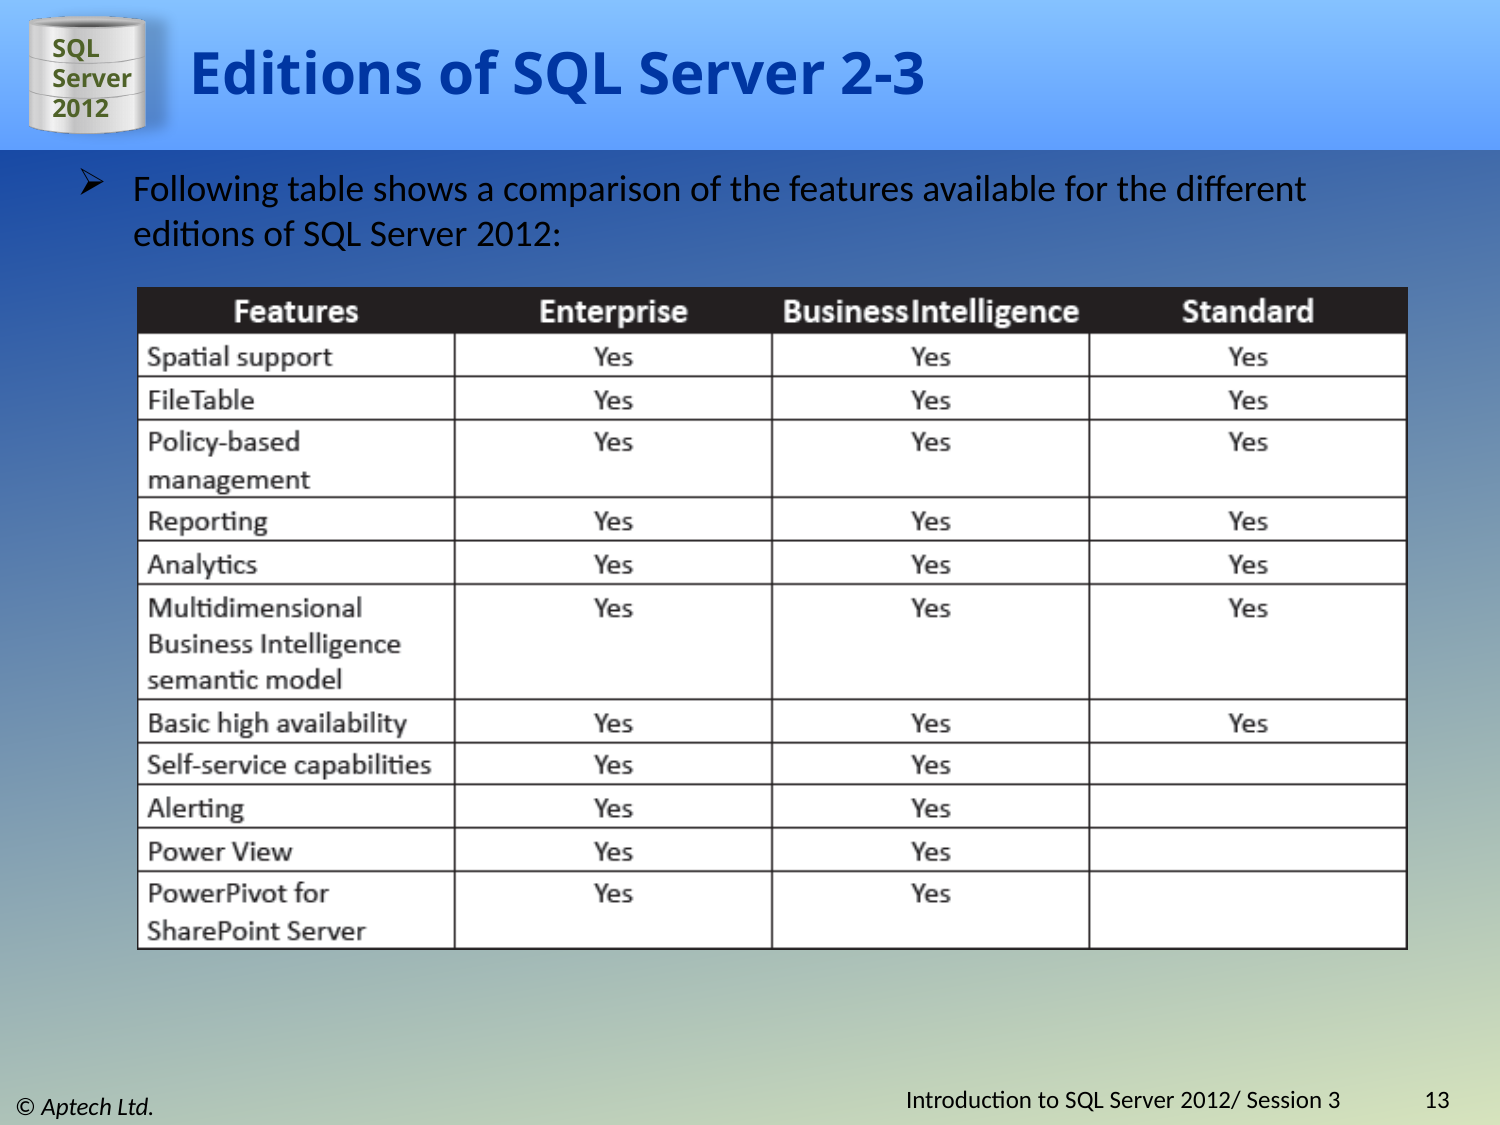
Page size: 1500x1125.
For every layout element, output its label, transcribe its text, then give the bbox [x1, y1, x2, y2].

text_box Following table shows a comparison of the features available for the different editions of SQL Server 2012: [62, 156, 1375, 262]
title Editions of SQL Server 2-3 [174, 37, 1426, 106]
slide_number 13 [1363, 1084, 1465, 1113]
footer Introduction to SQL Server 2012/ Session 3 [375, 1084, 1363, 1113]
picture [137, 287, 1408, 951]
picture [24, 0, 150, 150]
